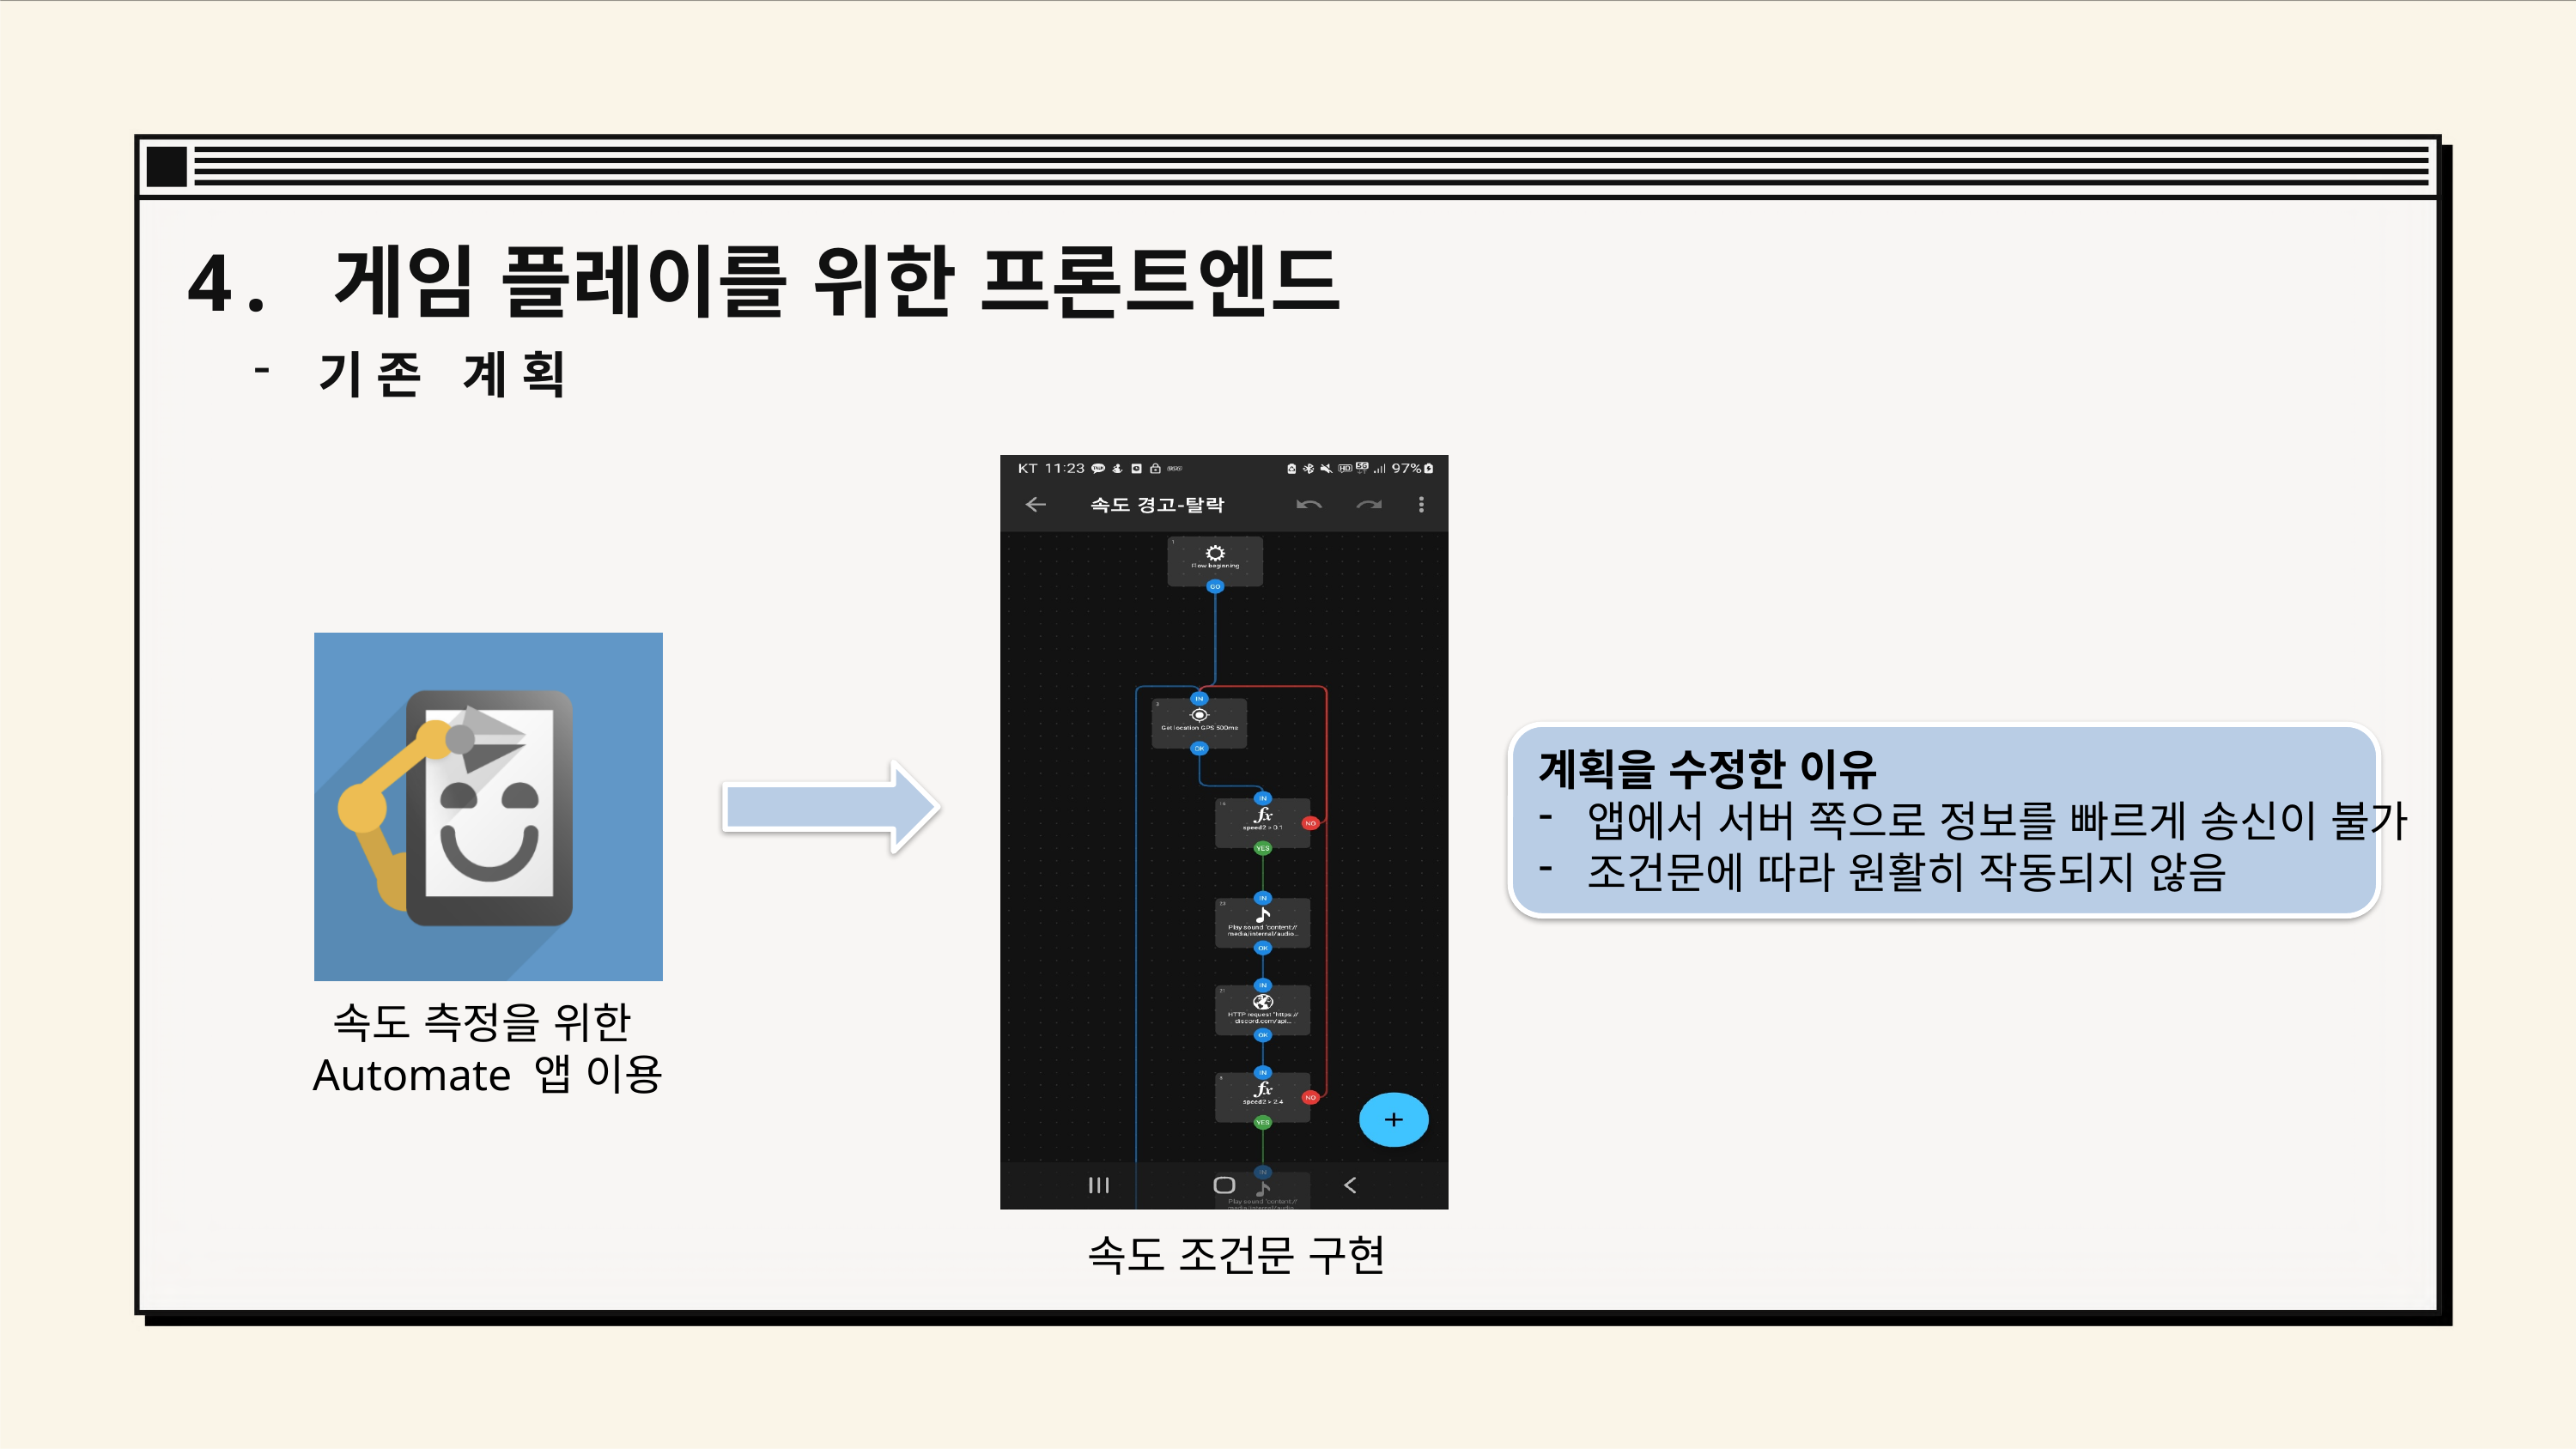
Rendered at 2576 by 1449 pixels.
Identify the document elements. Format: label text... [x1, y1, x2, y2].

text_box [722, 760, 941, 854]
picture [0, 0, 2576, 1449]
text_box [1000, 455, 2062, 1288]
title 4. 게임 플레이를 위한 프론트엔드 [182, 230, 1348, 475]
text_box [1510, 724, 2513, 917]
text_box 속도 측정을 위한 Automate 앱 이용 [252, 990, 726, 1106]
text_box 기존 계획 [248, 341, 1414, 403]
